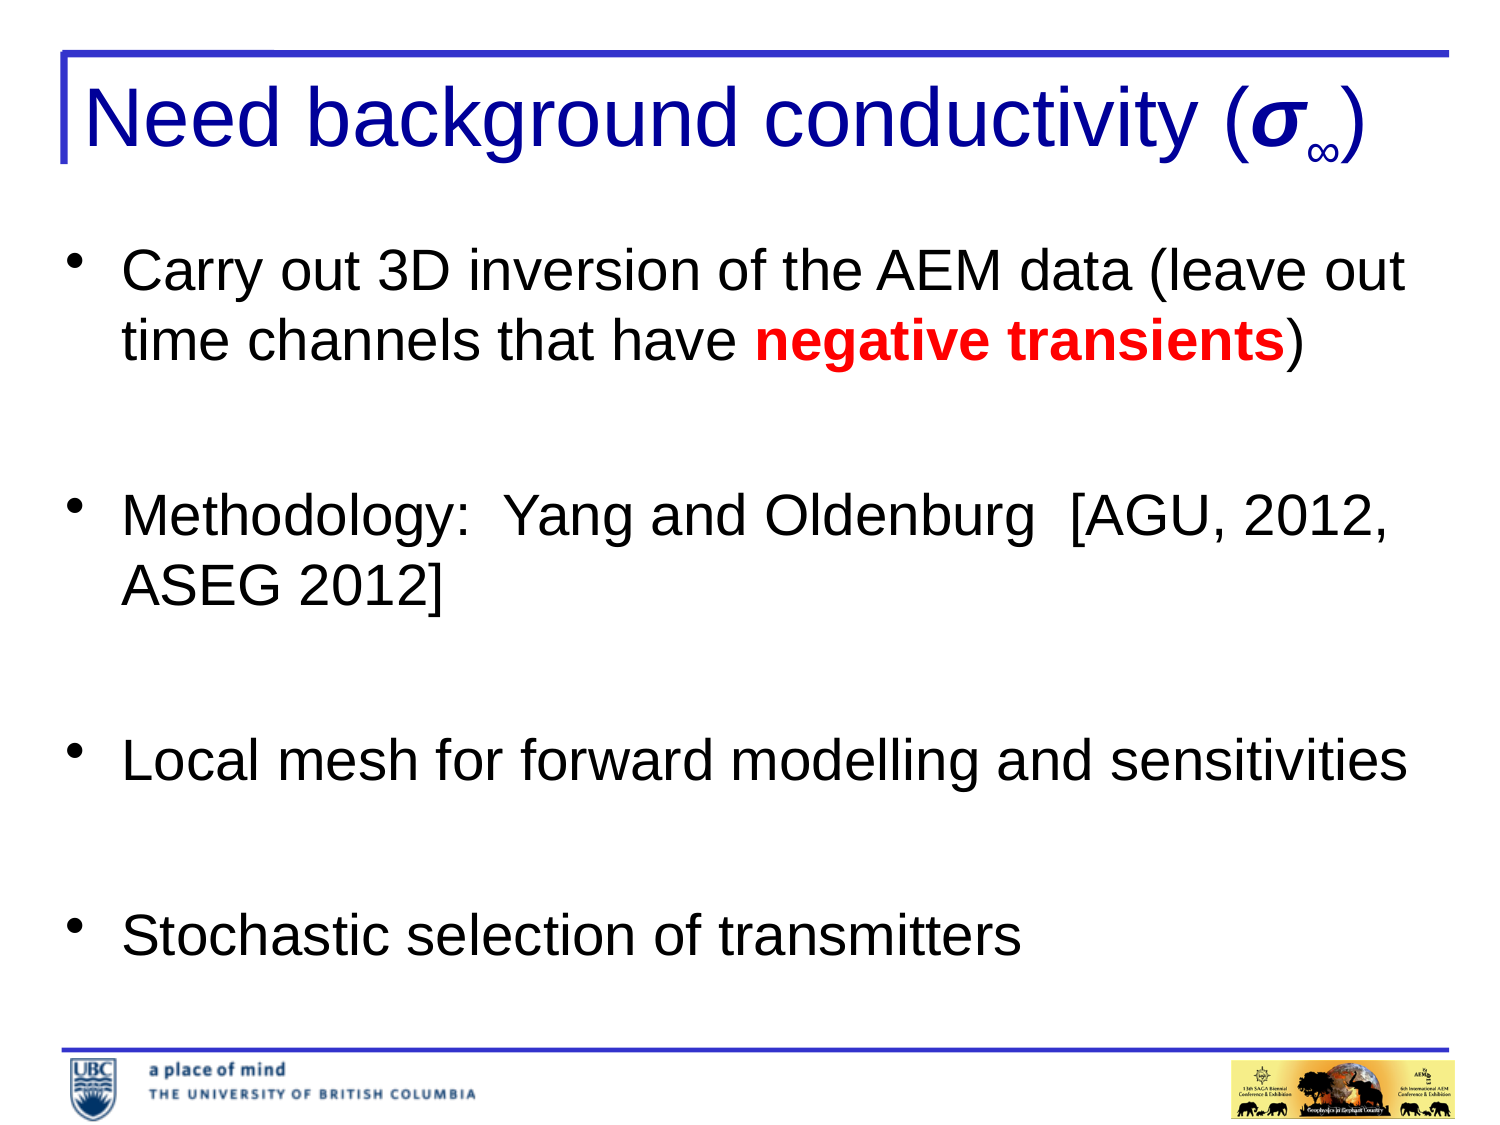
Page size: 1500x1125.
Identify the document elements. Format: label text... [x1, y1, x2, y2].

picture [70, 1058, 480, 1123]
title Need background conductivity (σ∞) [68, 55, 1426, 169]
list Carry out 3D inversion of the AEM data (leave out time channels that have negative transients) Methodology: Yang and Oldenburg [AGU, 2012, ASEG 2012] Local mesh for forward modelling and sensitivities Stochastic selection of transmitters [49, 224, 1463, 1001]
picture [1231, 1060, 1455, 1119]
